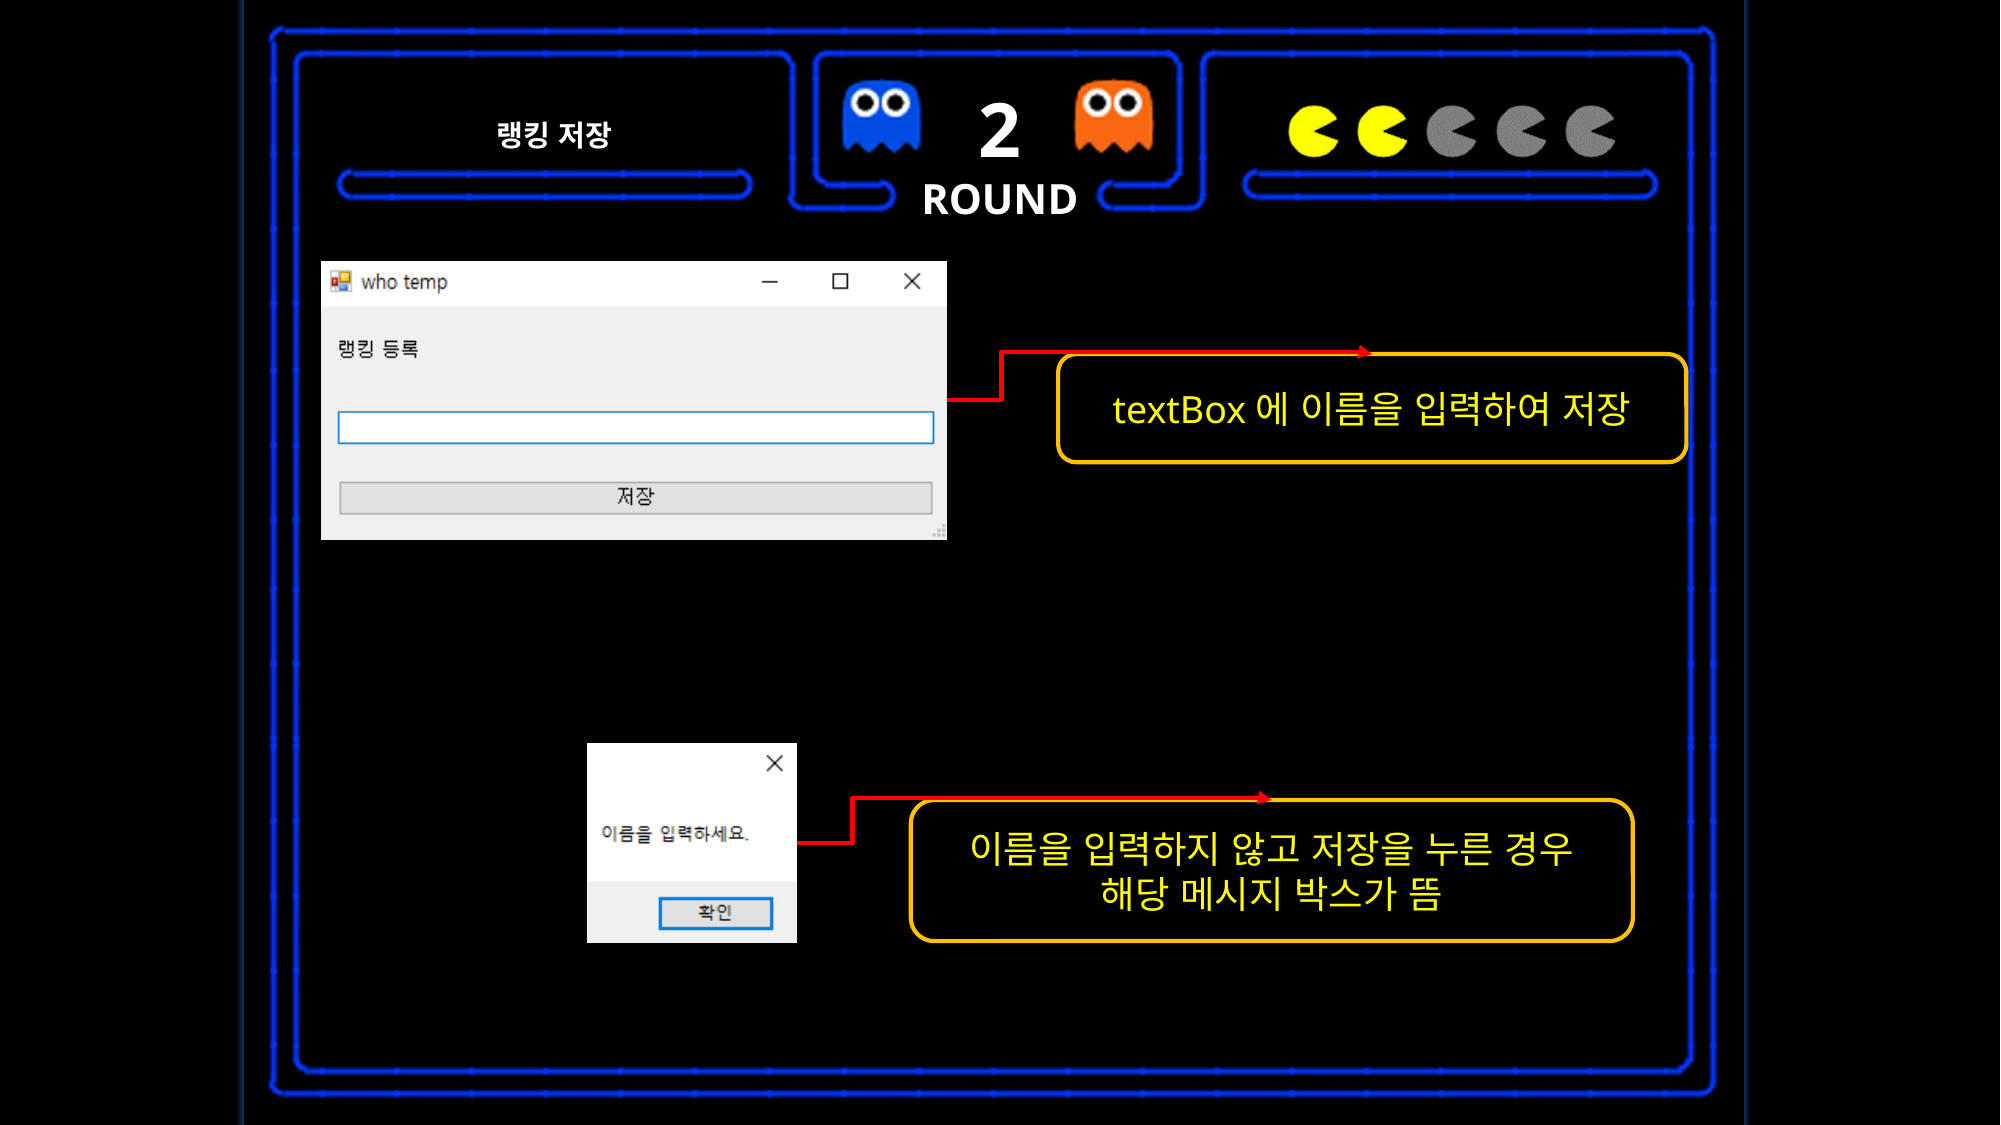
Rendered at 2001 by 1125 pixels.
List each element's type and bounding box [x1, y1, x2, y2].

text_box [946, 353, 1373, 401]
picture [243, 0, 1745, 1125]
text_box [796, 799, 1272, 844]
